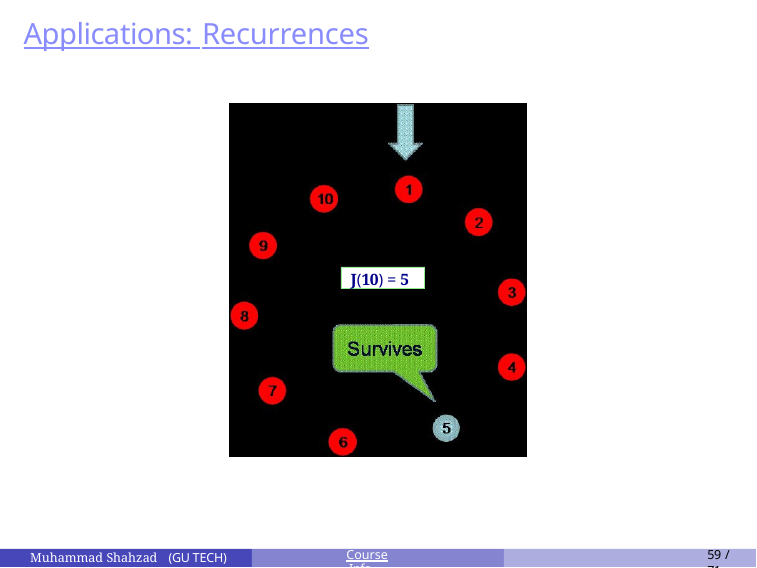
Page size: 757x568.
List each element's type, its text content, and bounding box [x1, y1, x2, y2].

picture [229, 103, 527, 457]
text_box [0, 548, 757, 568]
text_box Applications: Recurrences [21, 12, 735, 51]
